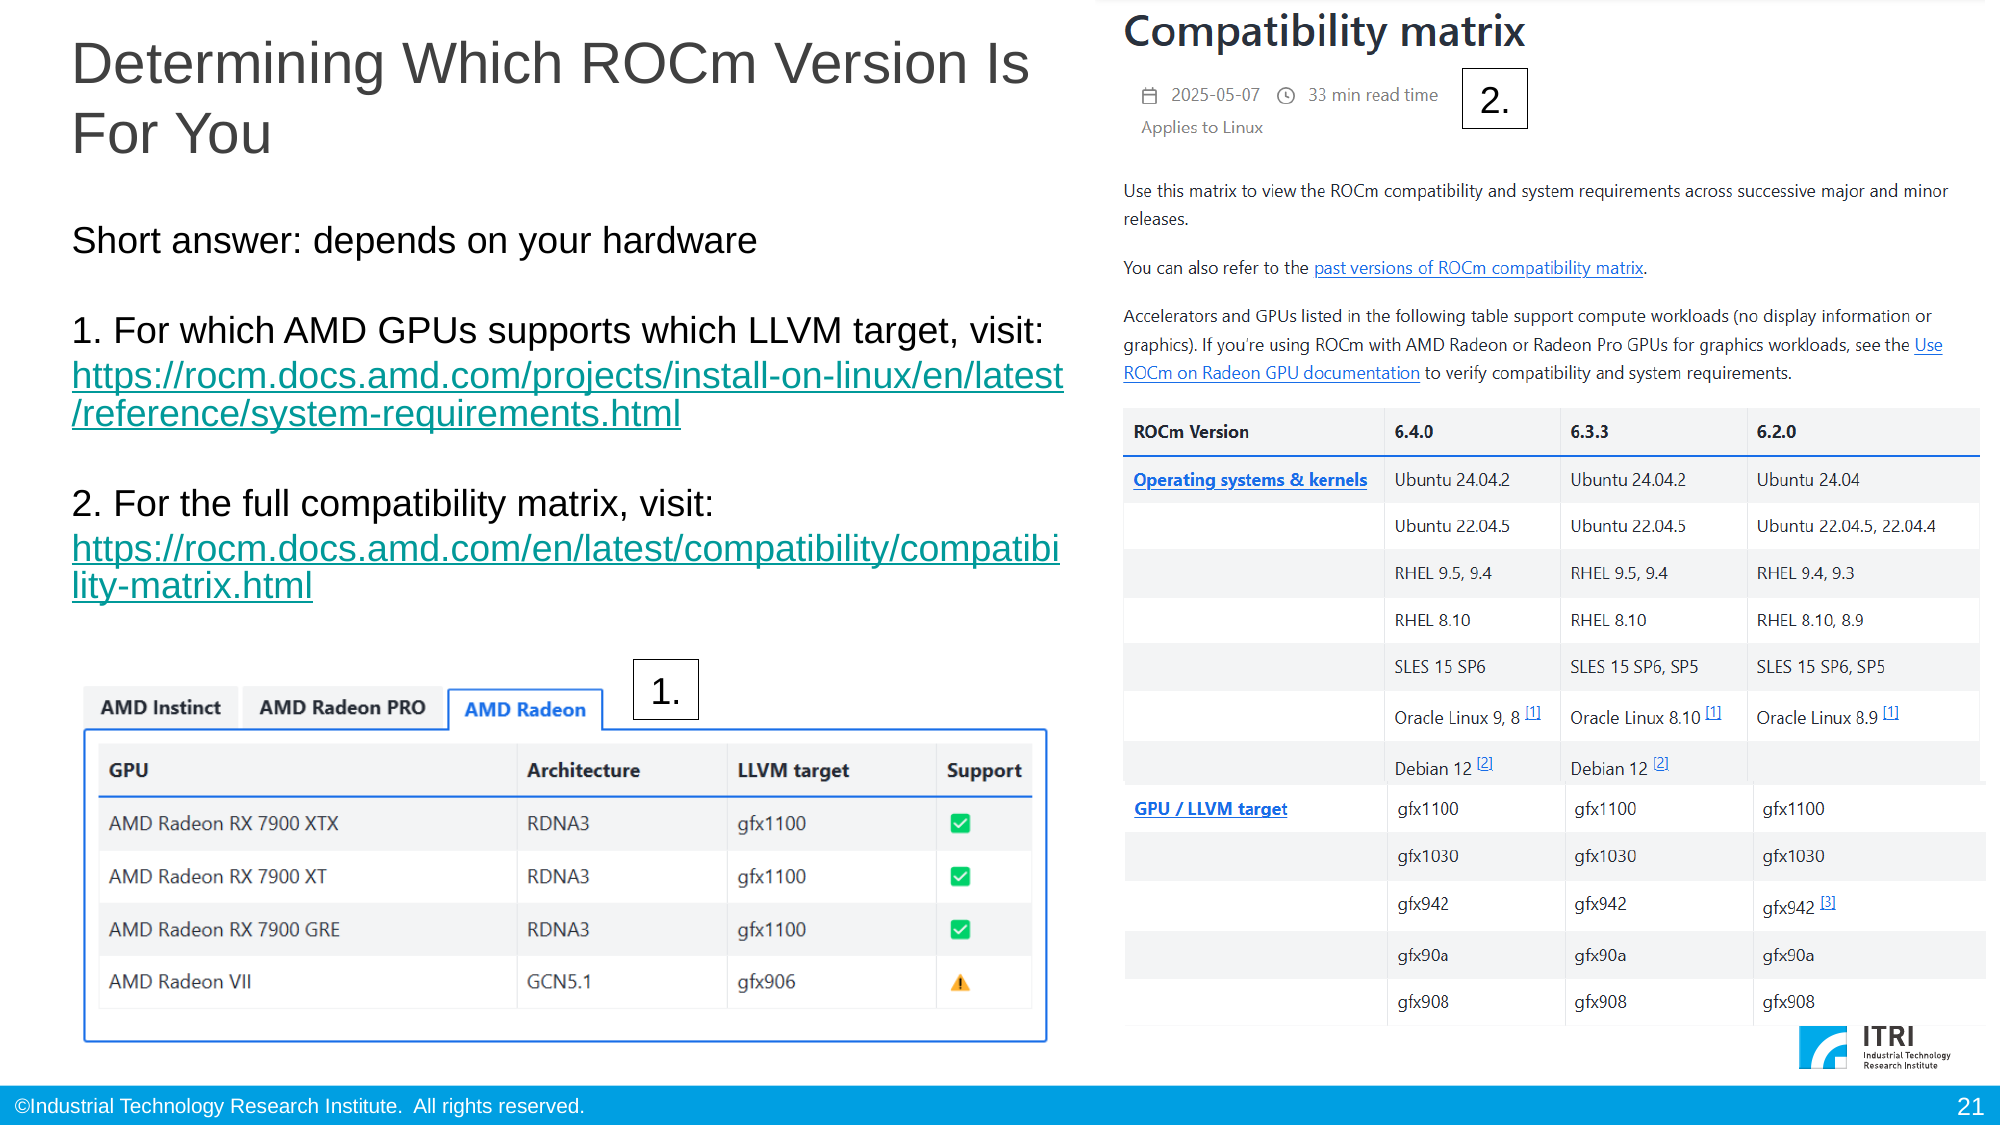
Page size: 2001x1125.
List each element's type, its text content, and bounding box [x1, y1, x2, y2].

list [1095, 0, 1986, 781]
text_box 1. [633, 659, 699, 676]
title Determining Which ROCm Version Is For You [56, 17, 1062, 167]
picture [1125, 781, 1986, 1026]
slide_number 21 [1874, 1085, 2000, 1125]
text_box Short answer: depends on your hardware 1. For which AMD GPUs supports which LLVM target, visit: https://rocm.docs.amd.com/projects/install-on-linux/en/latest/reference/system-requirements.html 2. For the full compatibility matrix, visit: https://rocm.docs.amd.com/en/latest/compatibility/compatibility-matrix.html [56, 208, 1083, 539]
picture [64, 677, 1054, 1048]
